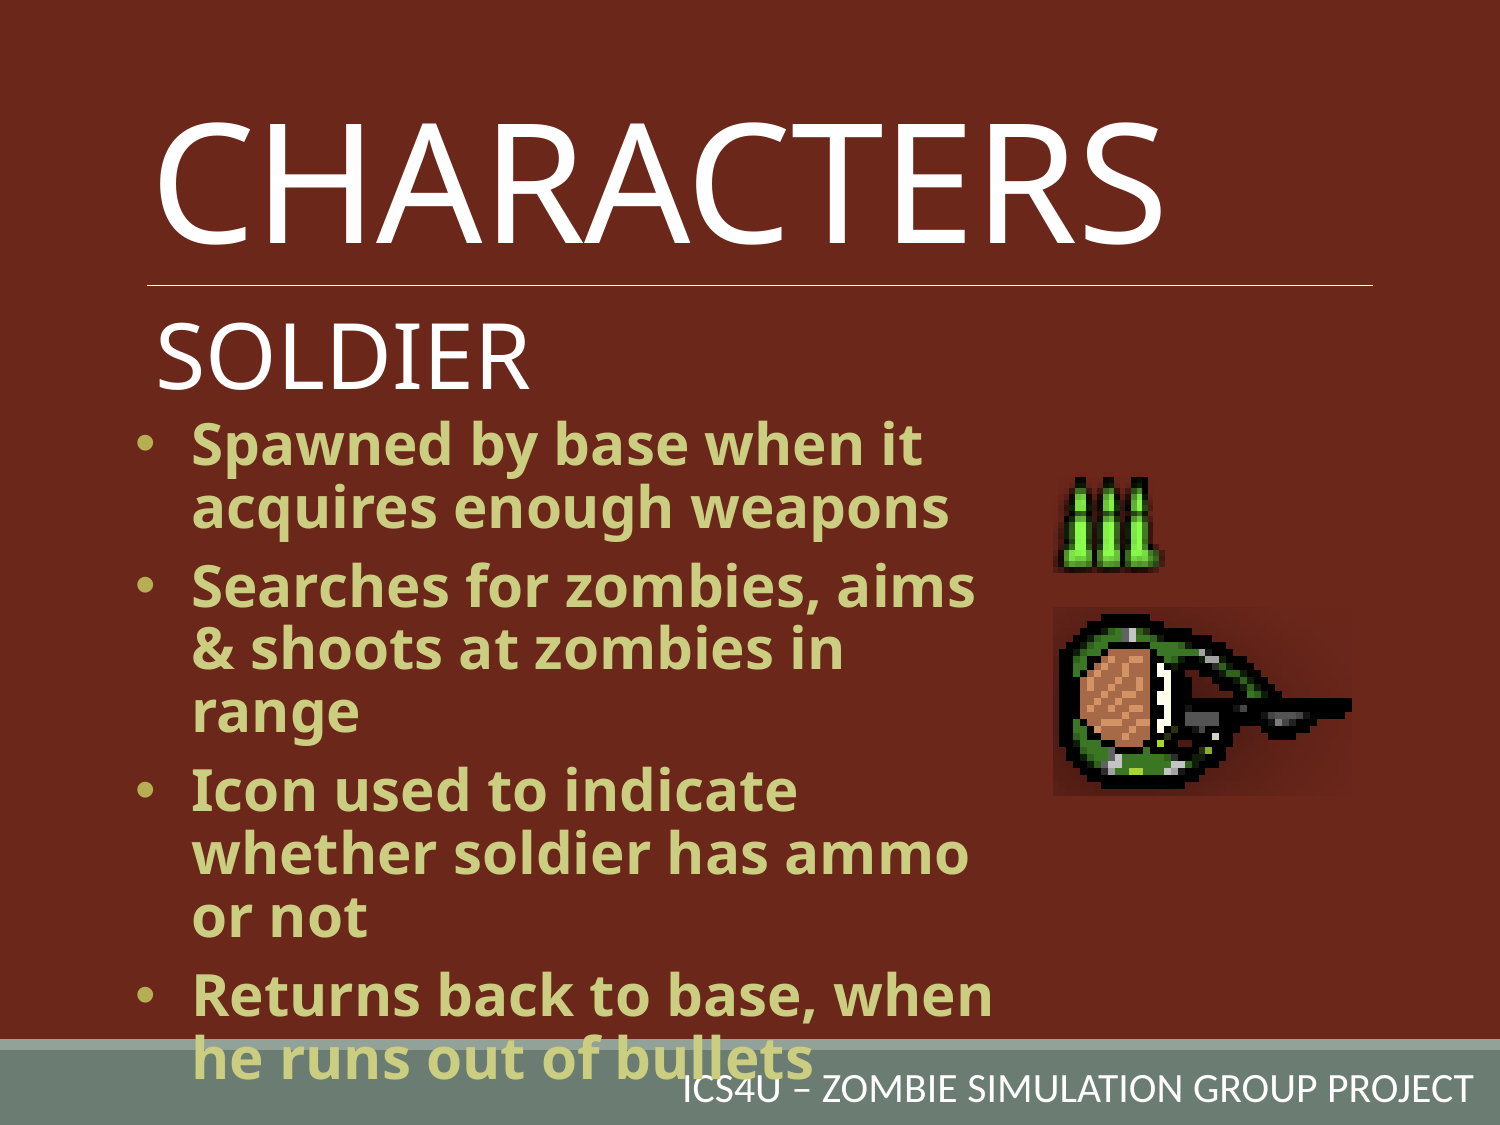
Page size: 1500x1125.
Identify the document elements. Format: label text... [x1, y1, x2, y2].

list SOLDIER [135, 302, 1373, 379]
picture [1052, 607, 1353, 796]
text_box [134, 396, 924, 1007]
title CHARACTERS [135, 47, 1373, 285]
text_box Spawned by base when it acquires enough weapons Searches for zombies, aims & shoots at zombies in range Icon used to indicate whether soldier has ammo or not Returns back to base, when he runs out of bullets [135, 407, 1022, 1007]
text_box ICS4U – ZOMBIE SIMULATION GROUP PROJECT [667, 1053, 1498, 1118]
picture [1052, 471, 1165, 573]
